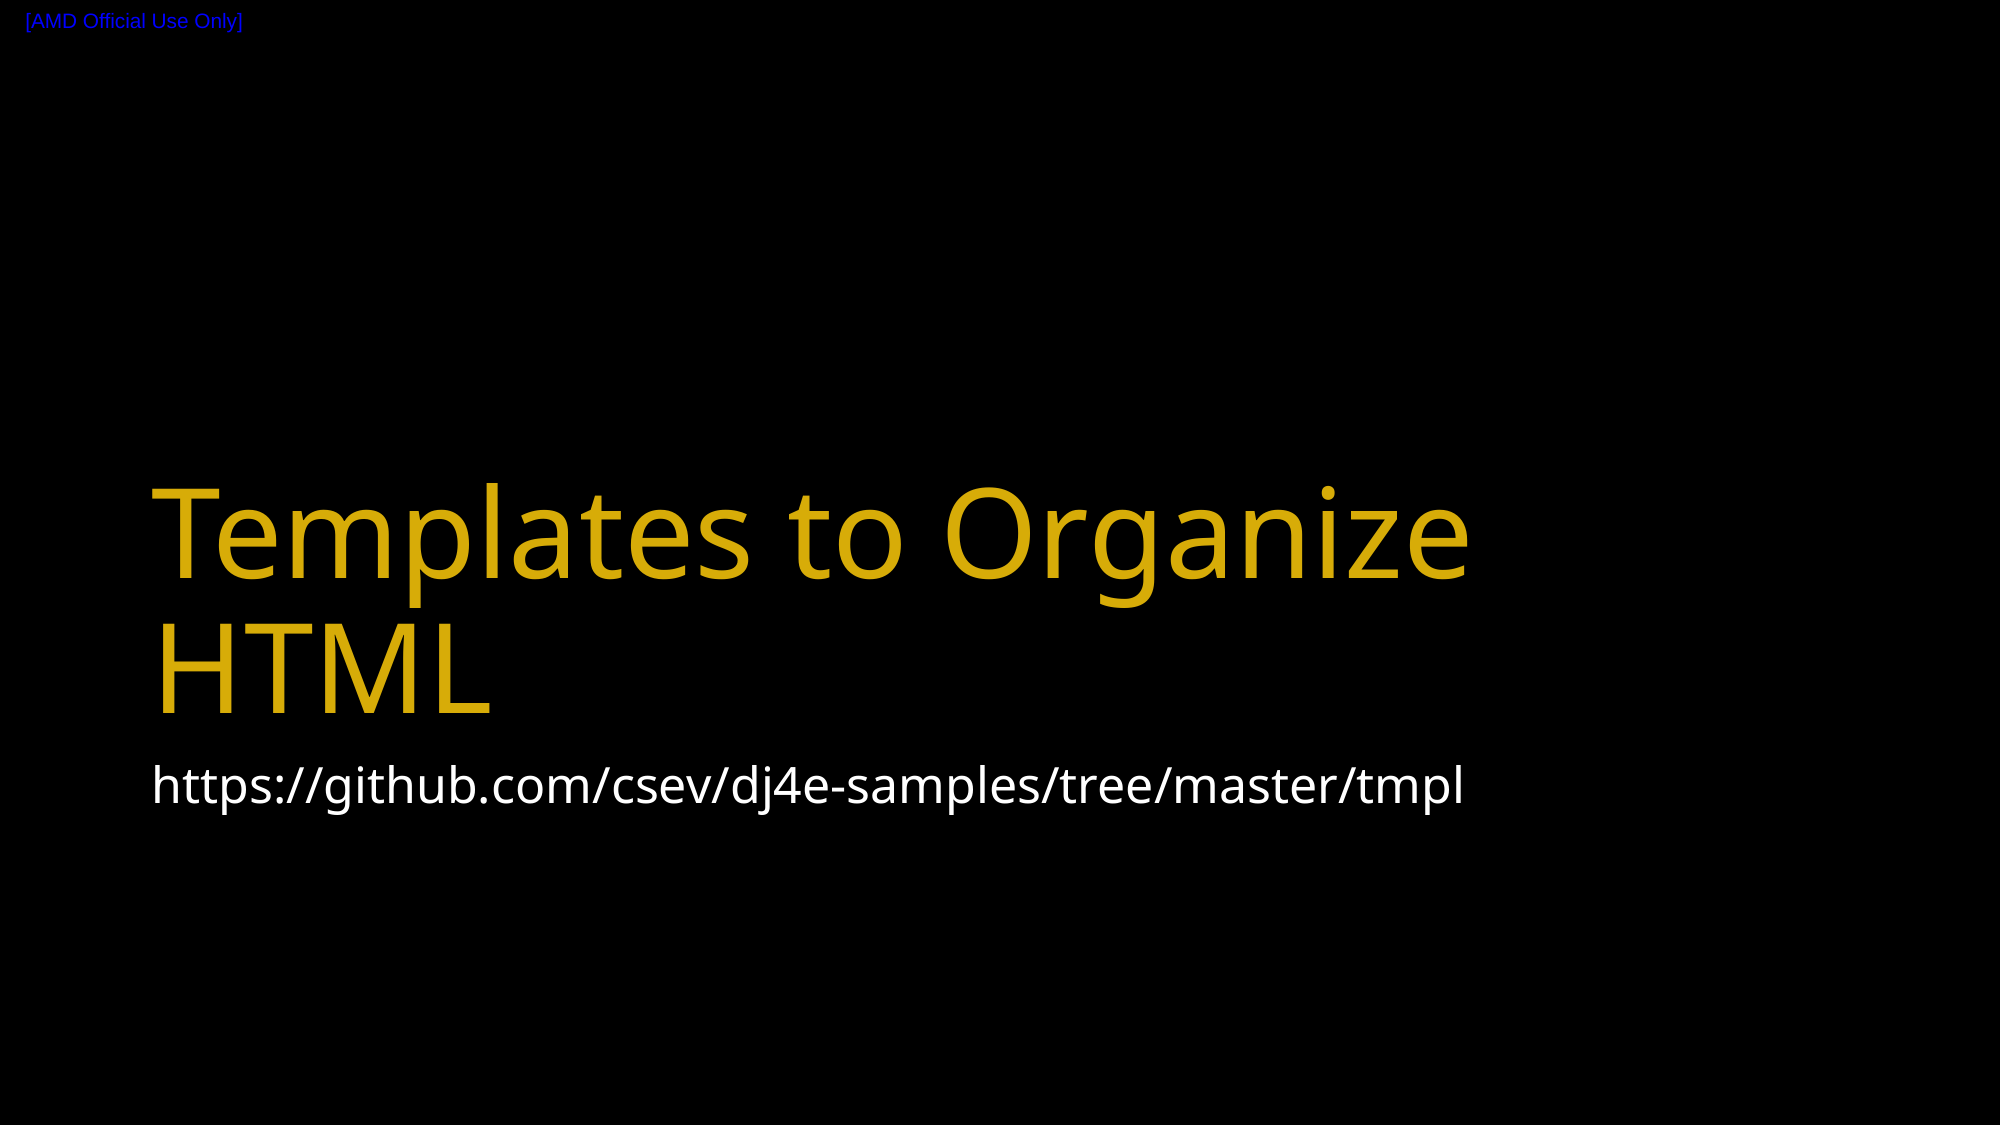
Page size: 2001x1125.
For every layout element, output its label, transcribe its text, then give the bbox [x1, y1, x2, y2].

list https://github.com/csev/dj4e-samples/tree/master/tmpl [136, 752, 1862, 999]
title Templates to Organize HTML [136, 280, 1862, 749]
